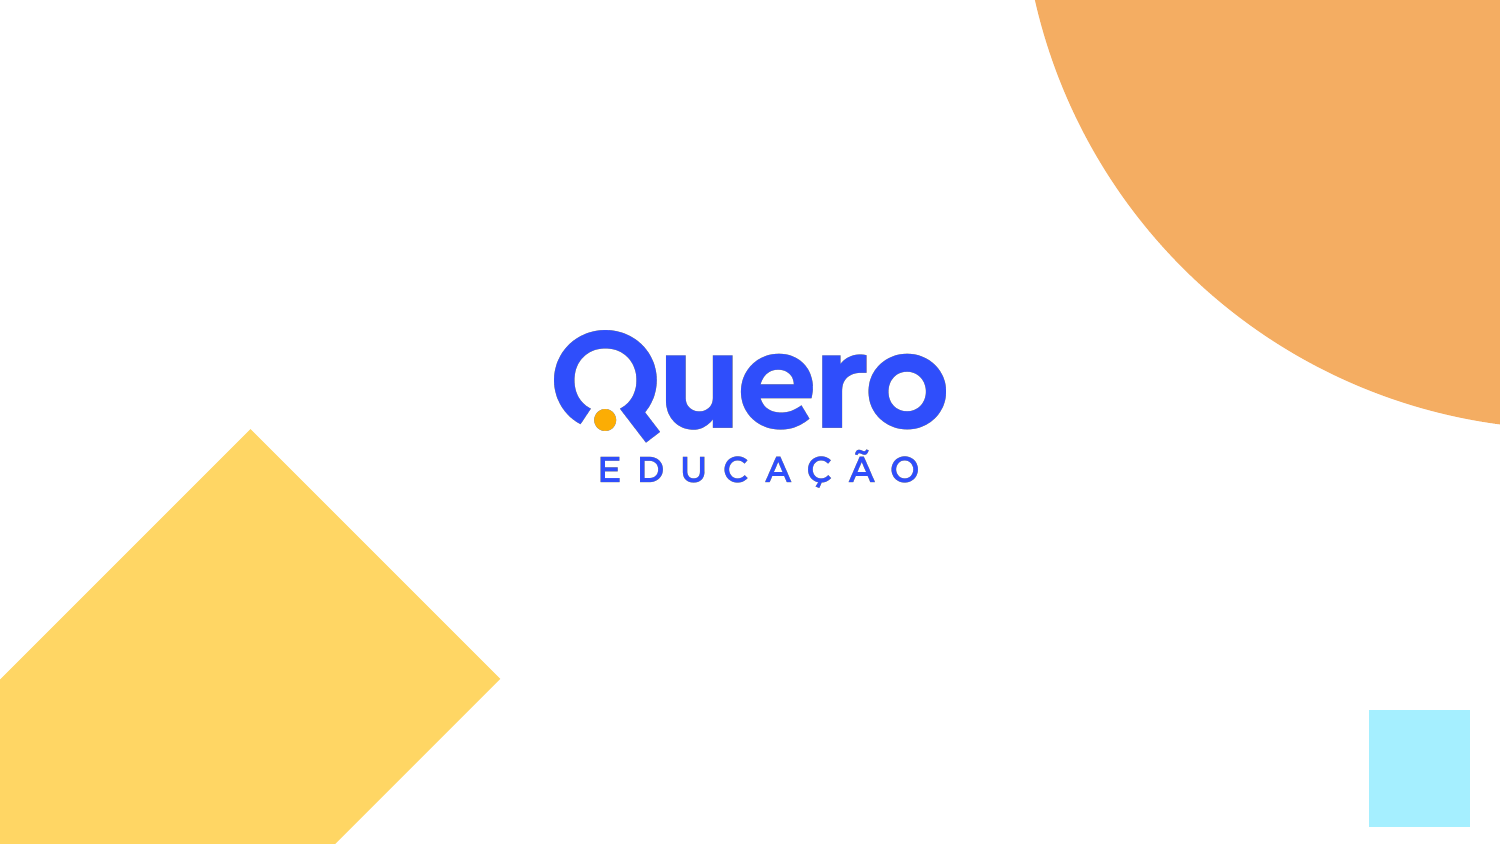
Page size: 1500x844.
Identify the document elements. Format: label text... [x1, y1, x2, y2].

text_box [1034, 0, 1500, 425]
text_box r [0, 429, 501, 844]
text_box [1369, 710, 1470, 827]
picture [554, 330, 946, 489]
